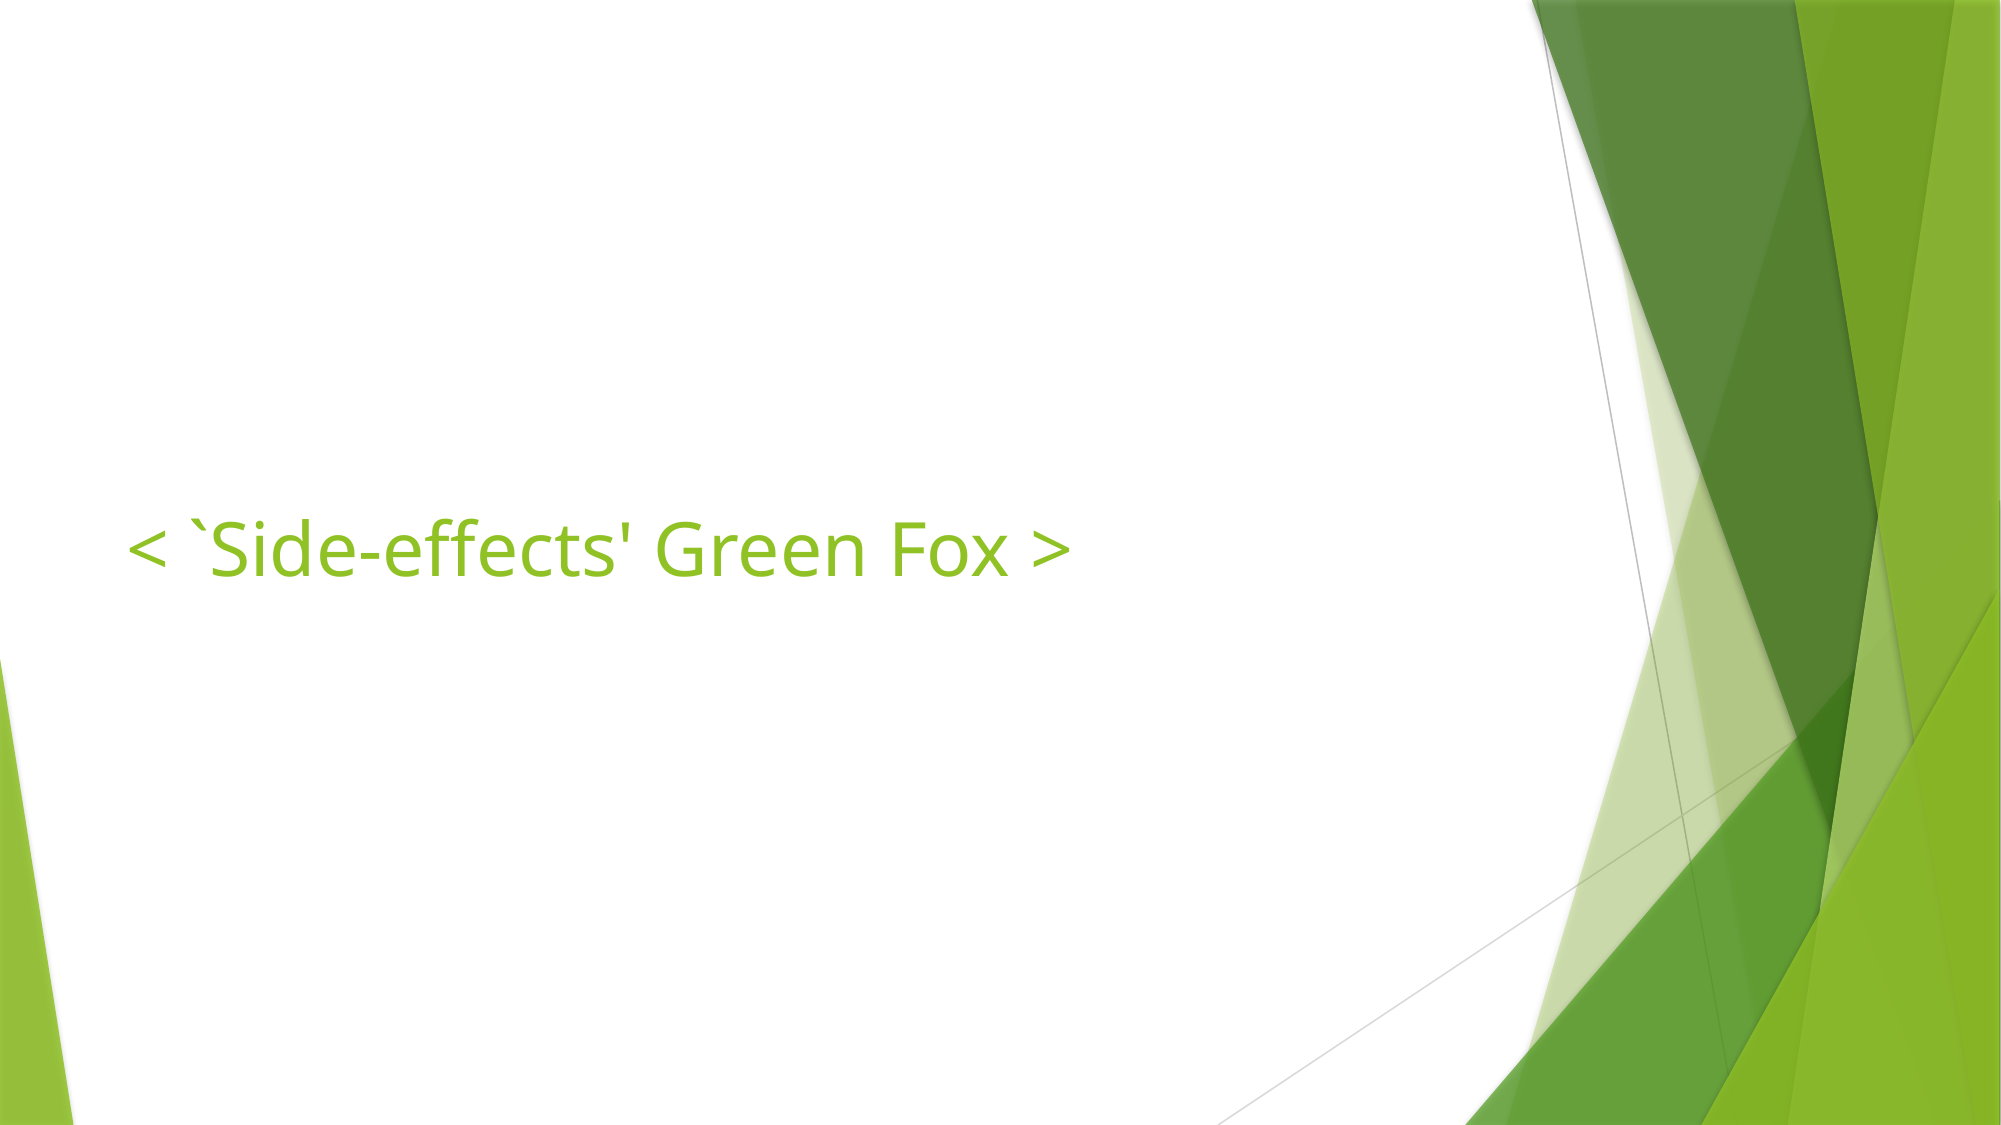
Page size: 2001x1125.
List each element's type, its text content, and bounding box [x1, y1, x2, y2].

title < `Side-effects' Green Fox > [111, 494, 1522, 839]
